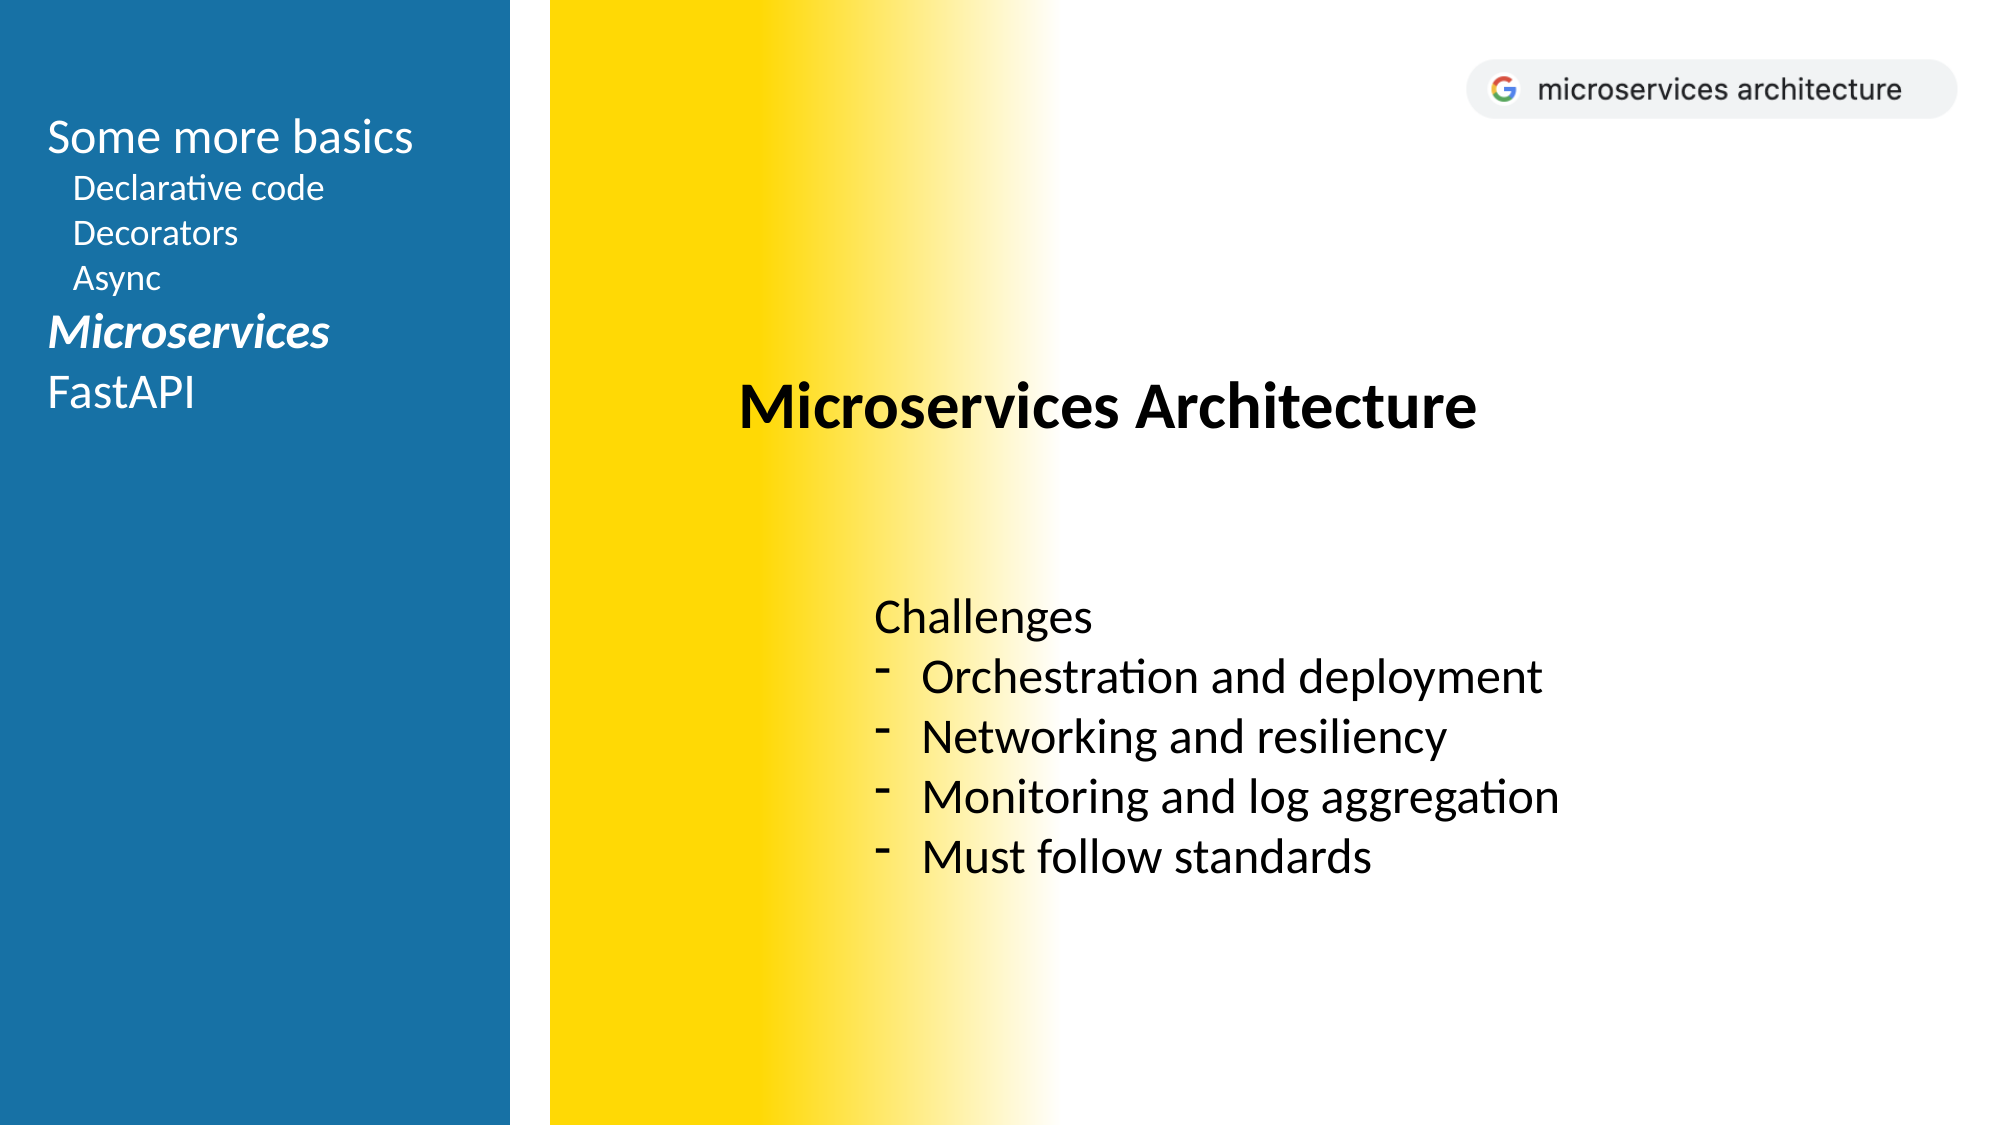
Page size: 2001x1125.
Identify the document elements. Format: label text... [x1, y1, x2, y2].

picture [1456, 53, 1970, 123]
text_box Microservices Architecture [723, 354, 1494, 449]
text_box [549, 0, 1061, 1125]
text_box Challenges Orchestration and deployment Networking and resiliency Monitoring and log aggregation Must follow standards [859, 576, 1886, 892]
text_box [0, 0, 511, 1125]
text_box Some more basics Declarative code Decorators Async Microservices FastAPI [32, 36, 430, 426]
